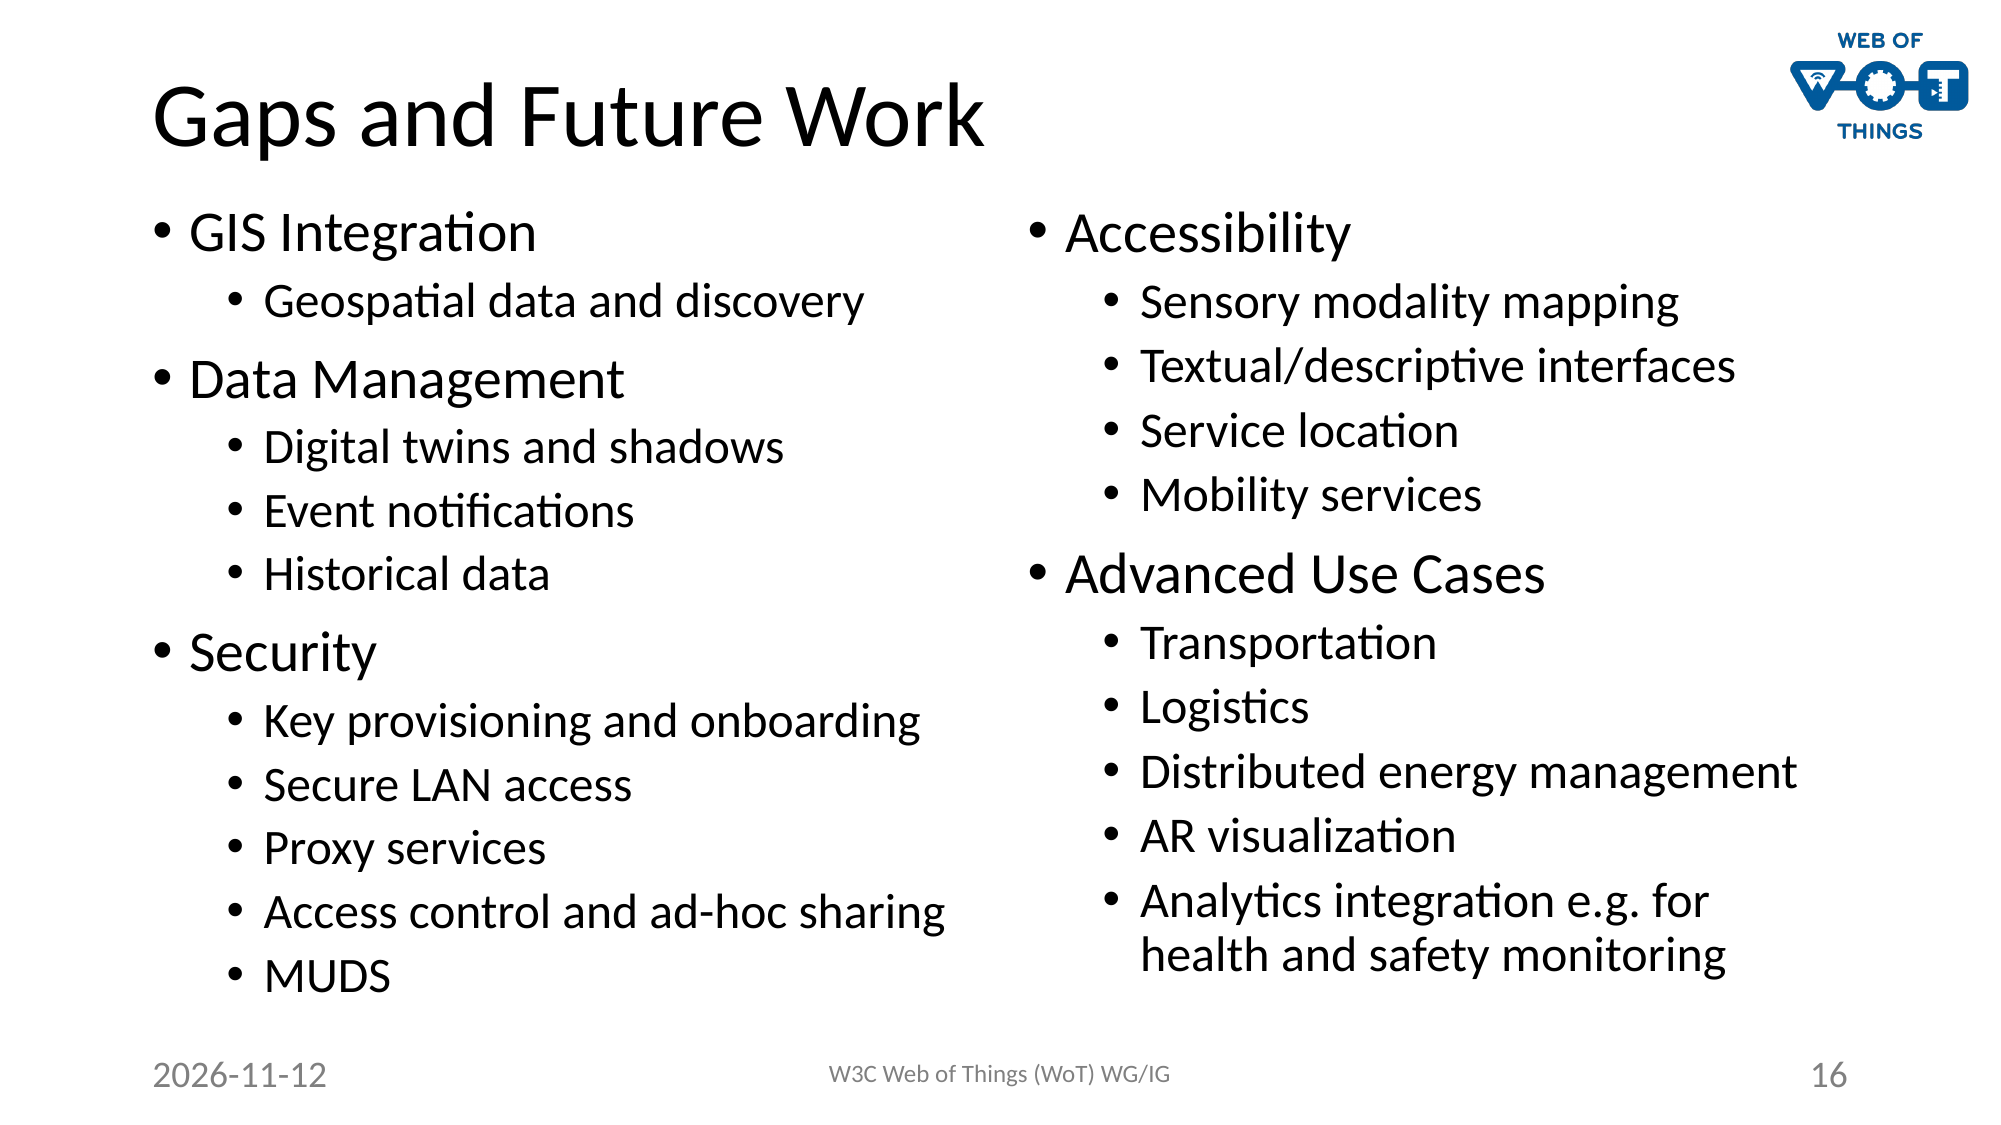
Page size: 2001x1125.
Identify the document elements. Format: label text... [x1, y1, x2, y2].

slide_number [137, 1042, 588, 1103]
title Gaps and Future Work [137, 59, 1863, 195]
slide_number 16 [1412, 1042, 1863, 1103]
list GIS Integration Geospatial data and discovery Data Management Digital twins and shadows Event notifications Historical data Security Key provisioning and onboarding Secure LAN access Proxy services Access control and ad-hoc sharing MUDS [137, 194, 988, 1014]
list Accessibility Sensory modality mapping Textual/descriptive interfaces Service location Mobility services Advanced Use Cases Transportation Logistics Distributed energy management AR visualization Analytics integration e.g. for health and safety monitoring [1012, 194, 1863, 1014]
picture [1773, 22, 1985, 149]
footer W3C Web of Things (WoT) WG/IG [662, 1042, 1338, 1103]
